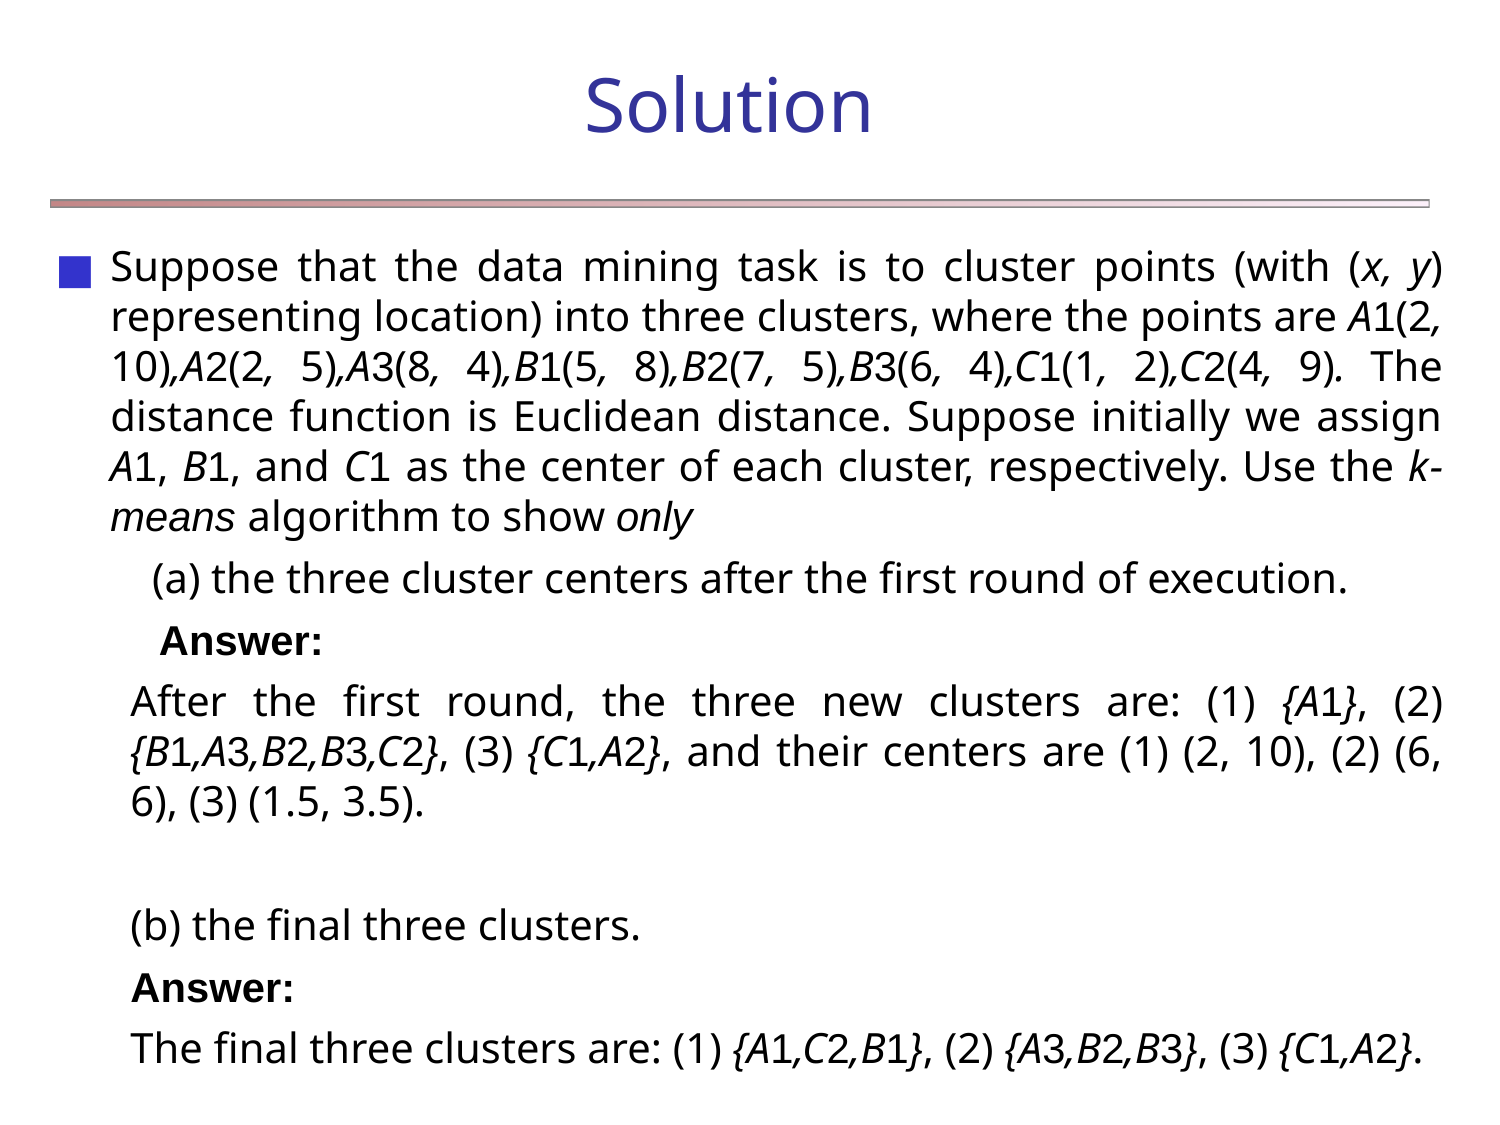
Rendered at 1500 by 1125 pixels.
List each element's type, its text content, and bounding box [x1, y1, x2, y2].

list Suppose that the data mining task is to cluster points (with (x, y) representing location) into three clusters, where the points are A1(2, 10),A2(2, 5),A3(8, 4),B1(5, 8),B2(7, 5),B3(6, 4),C1(1, 2),C2(4, 9). The distance function is Euclidean distance. Suppose initially we assign A1, B1, and C1 as the center of each cluster, respectively. Use the k-means algorithm to show only (a) the three cluster centers after the first round of execution. Answer: After the first round, the three new clusters are: (1) {A1}, (2) {B1,A3,B2,B3,C2}, (3) {C1,A2}, and their centers are (1) (2, 10), (2) (6, 6), (3) (1.5, 3.5). (b) the final three clusters. Answer: The final three clusters are: (1) {A1,C2,B1}, (2) {A3,B2,B3}, (3) {C1,A2}. [20, 224, 1458, 1063]
title Solution [99, 62, 1379, 163]
